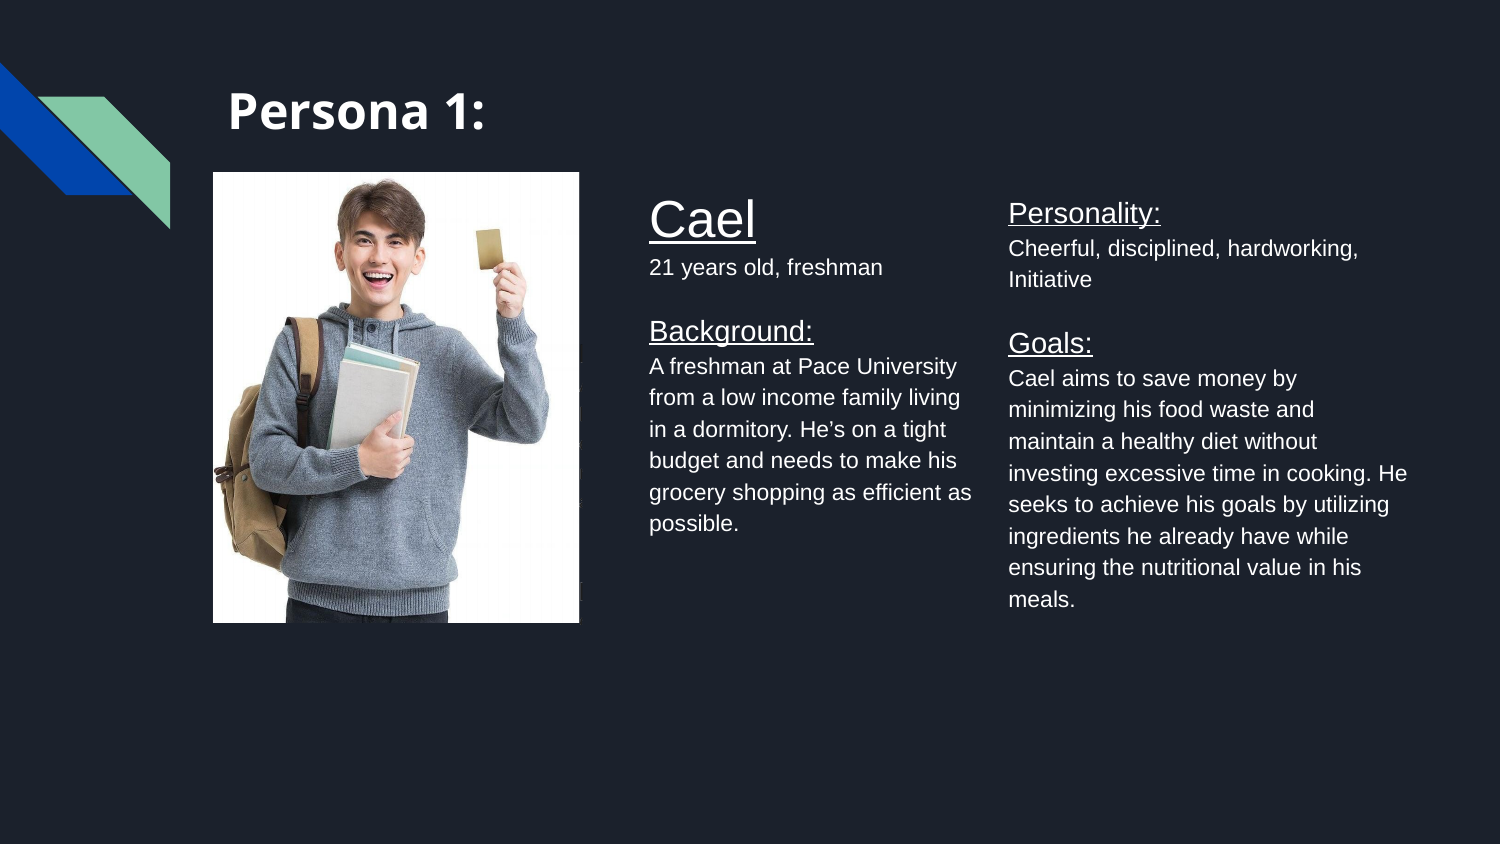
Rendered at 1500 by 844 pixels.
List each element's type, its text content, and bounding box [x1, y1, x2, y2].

text_box Personality: Cheerful, disciplined, hardworking, Initiative Goals: Cael aims to save money by minimizing his food waste and maintain a healthy diet without investing excessive time in cooking. He seeks to achieve his goals by utilizing ingredients he already have while ensuring the nutritional value in his meals. [993, 173, 1444, 752]
title Persona 1: [212, 64, 1368, 162]
picture [212, 171, 583, 626]
text_box Cael 21 years old, freshman Background: A freshman at Pace University from a low income family living in a dormitory. He’s on a tight budget and needs to make his grocery shopping as efficient as possible. [634, 161, 994, 764]
